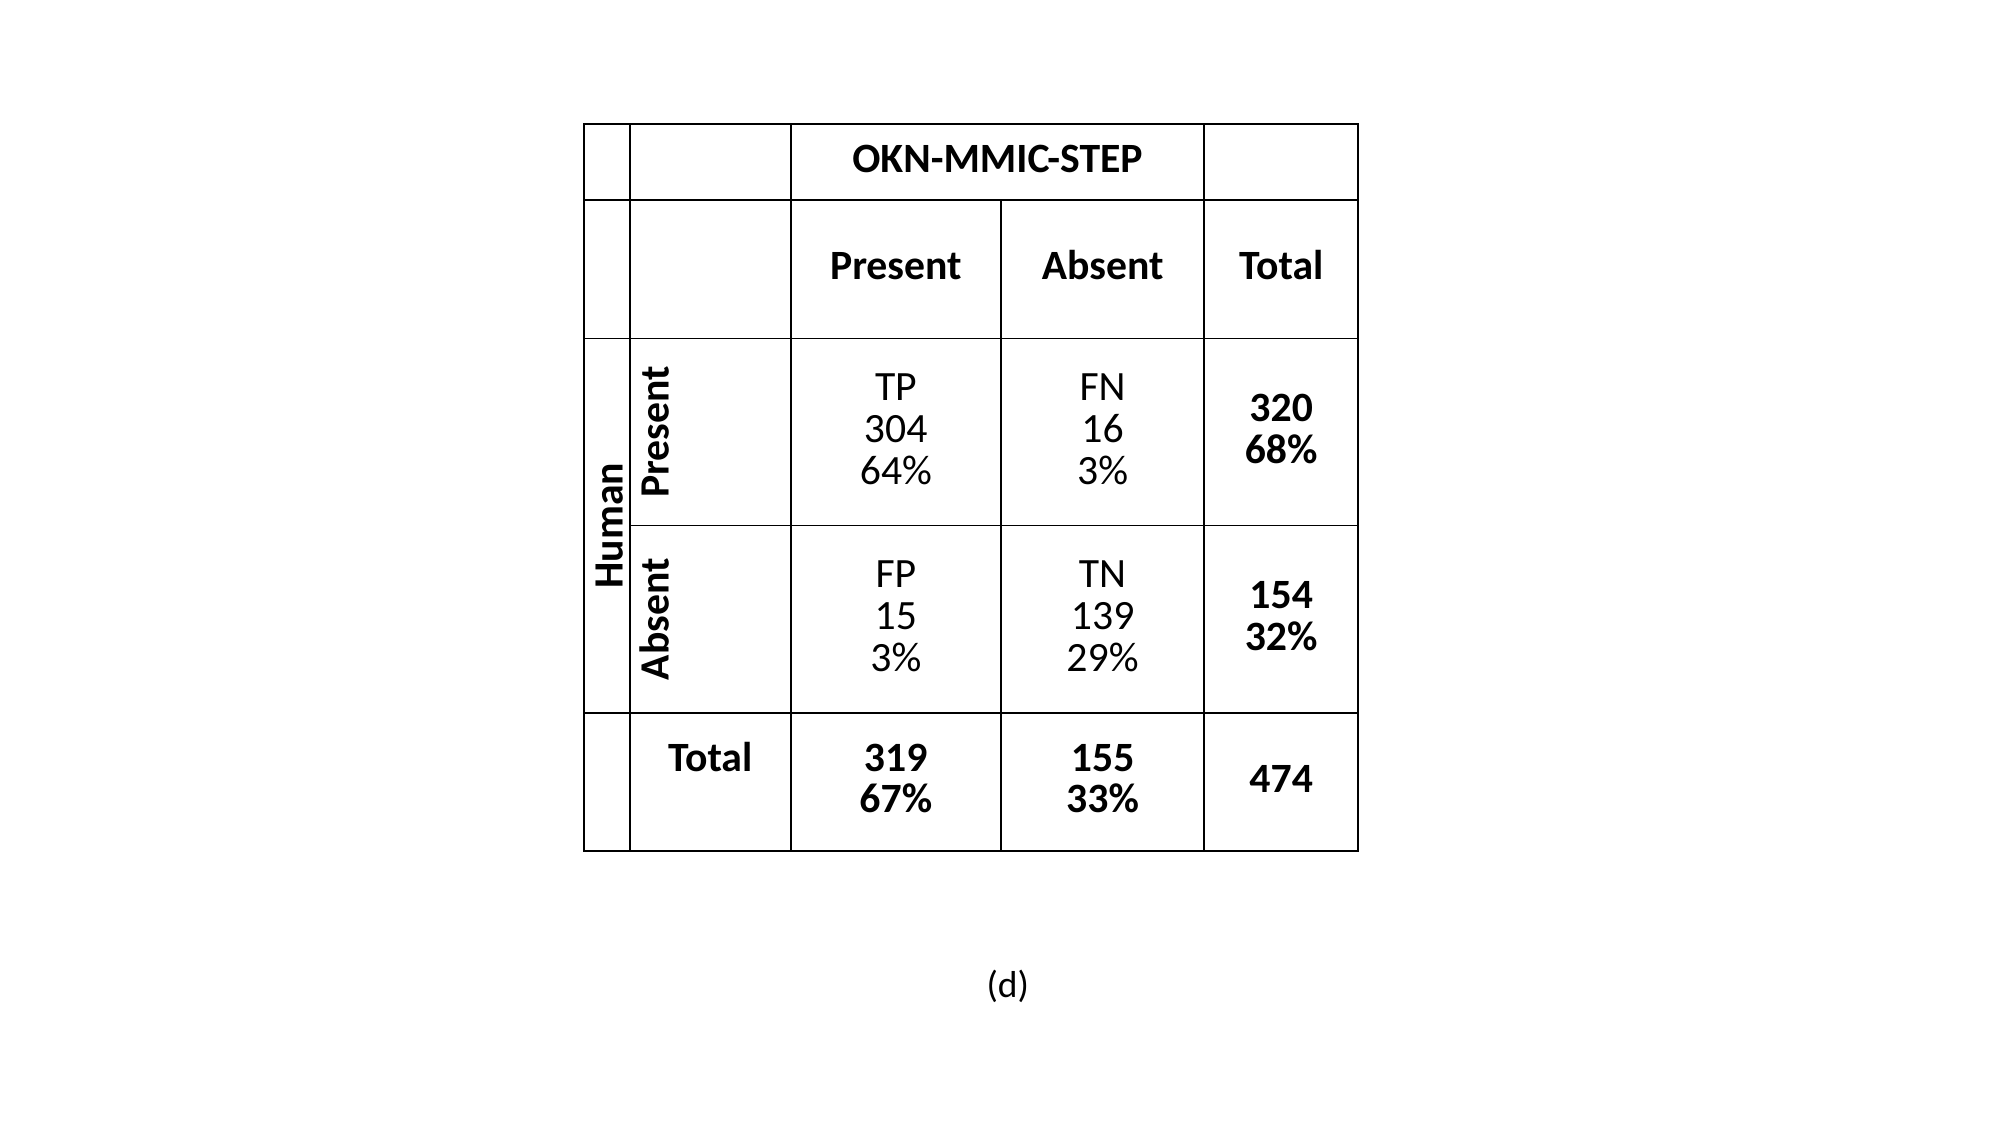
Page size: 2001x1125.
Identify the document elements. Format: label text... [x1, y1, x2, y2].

table_header [585, 125, 629, 199]
table_header [631, 125, 790, 199]
table_cell Total [1205, 201, 1357, 338]
table_cell FN 16 3% [1002, 339, 1203, 525]
table_cell Absent [1002, 201, 1203, 338]
table_cell FP 15 3% [792, 526, 1000, 712]
table_cell TN 139 29% [1002, 526, 1203, 712]
table_cell TP 304 64% [792, 339, 1000, 525]
table_cell Absent [631, 526, 790, 712]
table_cell 155 33% [1002, 714, 1203, 850]
table_header [1205, 125, 1357, 199]
table_header OKN-MMIC-STEP [792, 125, 1203, 199]
table_cell [631, 201, 790, 338]
table_cell Present [792, 201, 1000, 338]
table_cell 320 68% [1205, 339, 1357, 525]
table_cell 319 67% [792, 714, 1000, 850]
table_cell Total [631, 714, 790, 850]
table_cell 474 [1205, 714, 1357, 850]
text_box (d) [971, 952, 1044, 1012]
table_cell 154 32% [1205, 526, 1357, 712]
table_cell [585, 714, 629, 850]
table_cell Human [585, 339, 629, 712]
table_cell [585, 201, 629, 338]
table_cell Present [631, 339, 790, 525]
